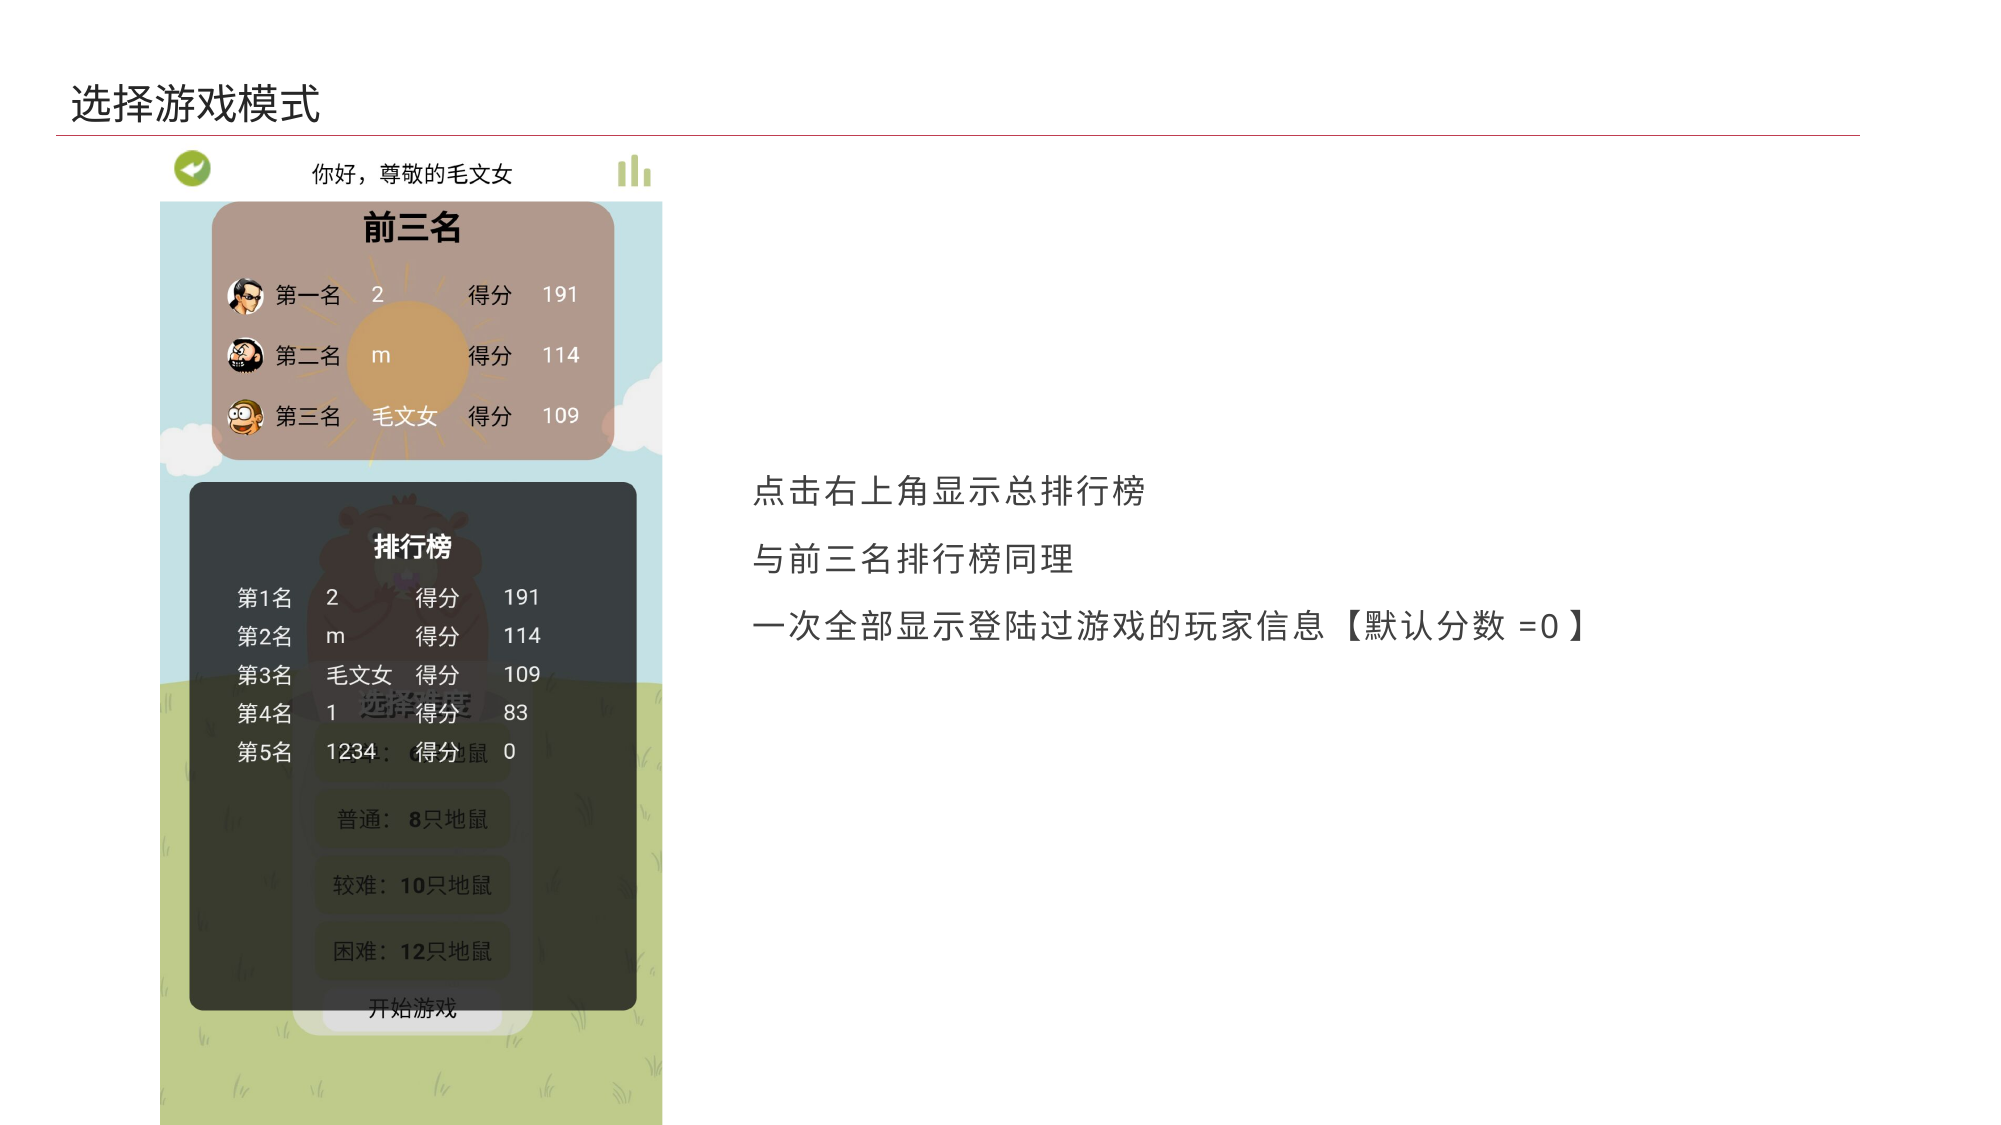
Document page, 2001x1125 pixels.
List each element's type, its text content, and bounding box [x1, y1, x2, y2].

text_box 点击右上角显示总排行榜 与前三名排行榜同理 一次全部显示登陆过游戏的玩家信息【默认分数=0】 [737, 395, 1920, 773]
text_box 选择游戏模式 [56, 70, 469, 135]
text_box [159, 136, 663, 1125]
